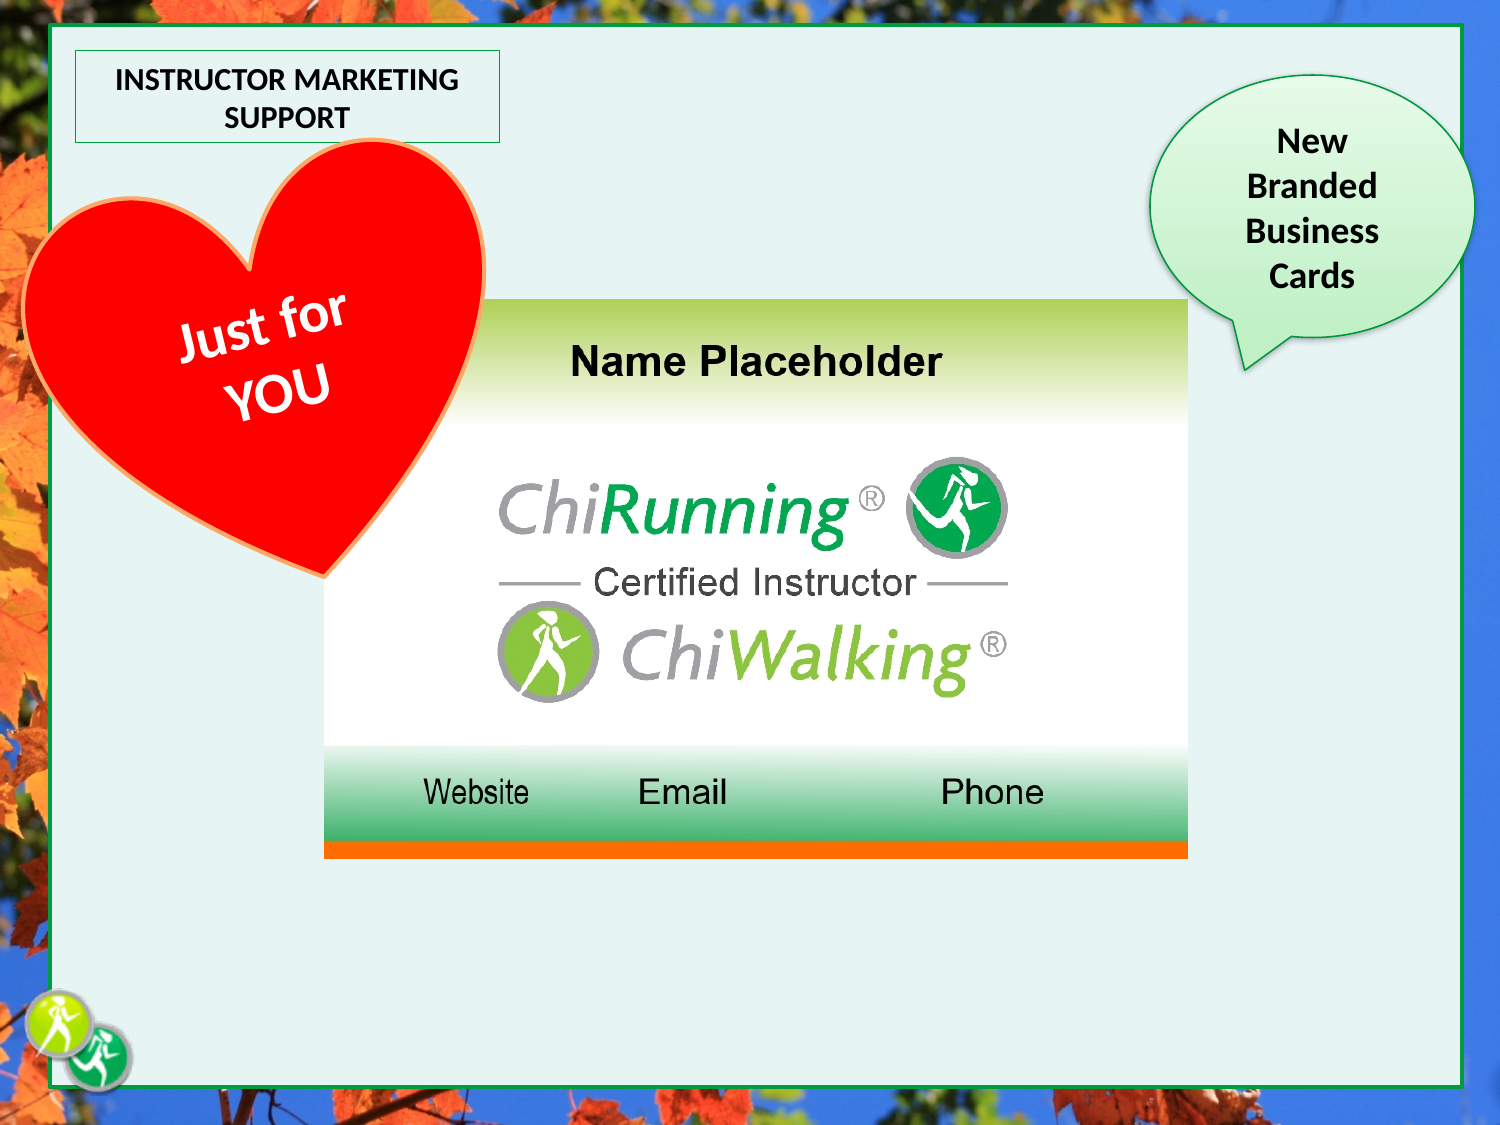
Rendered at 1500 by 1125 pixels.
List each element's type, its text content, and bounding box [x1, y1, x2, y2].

text_box [48, 266, 1464, 1089]
text_box [48, 23, 1464, 298]
title INSTRUCTOR MARKETING SUPPORT [75, 50, 500, 143]
text_box Just for YOU [20, 137, 487, 578]
text_box New Branded Business Cards [1149, 74, 1476, 371]
picture [0, 0, 1500, 1125]
